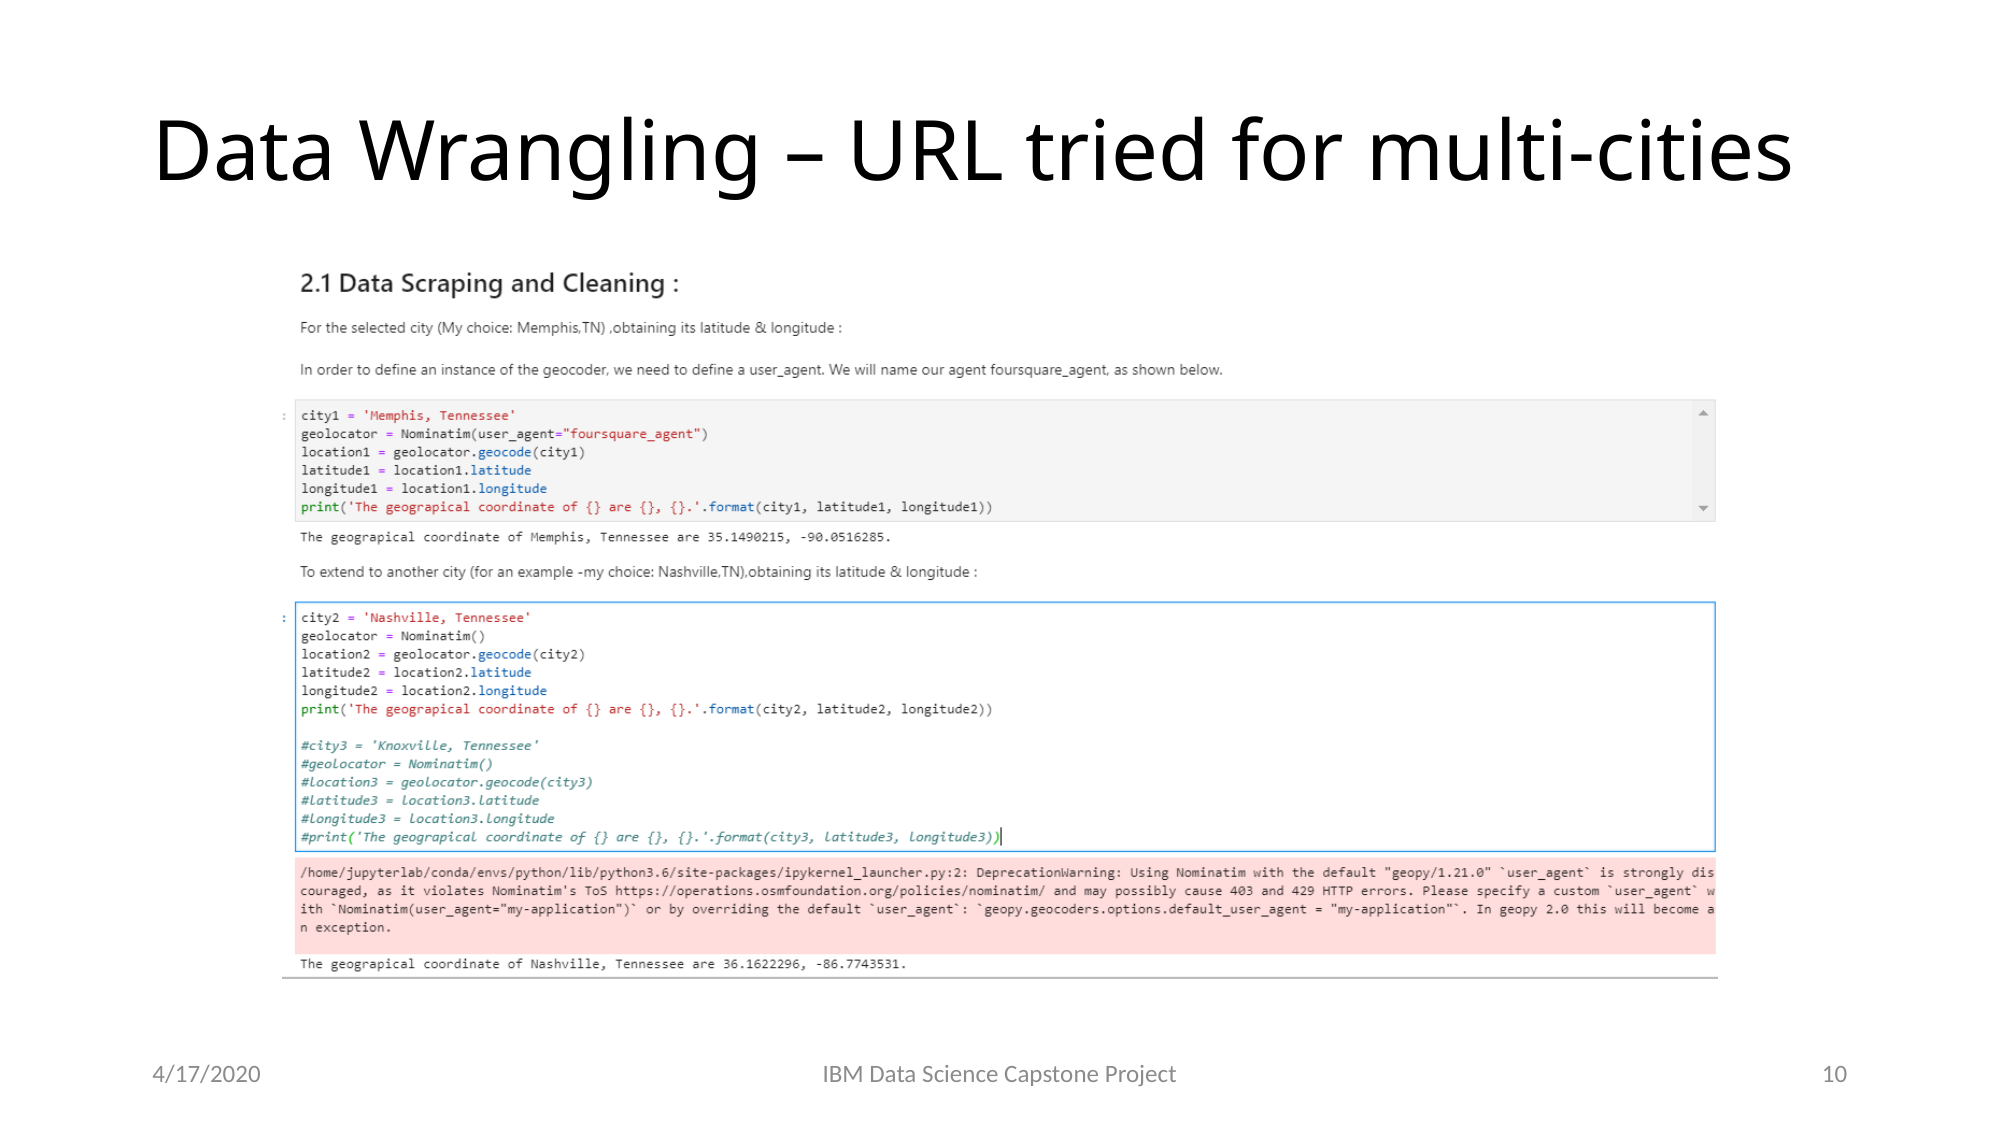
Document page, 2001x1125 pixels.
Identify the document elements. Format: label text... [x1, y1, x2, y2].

footer IBM Data Science Capstone Project [662, 1042, 1338, 1103]
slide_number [137, 1042, 588, 1103]
title Data Wrangling – URL tried for multi-cities [137, 59, 1863, 247]
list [282, 265, 1718, 979]
slide_number 10 [1412, 1042, 1863, 1103]
